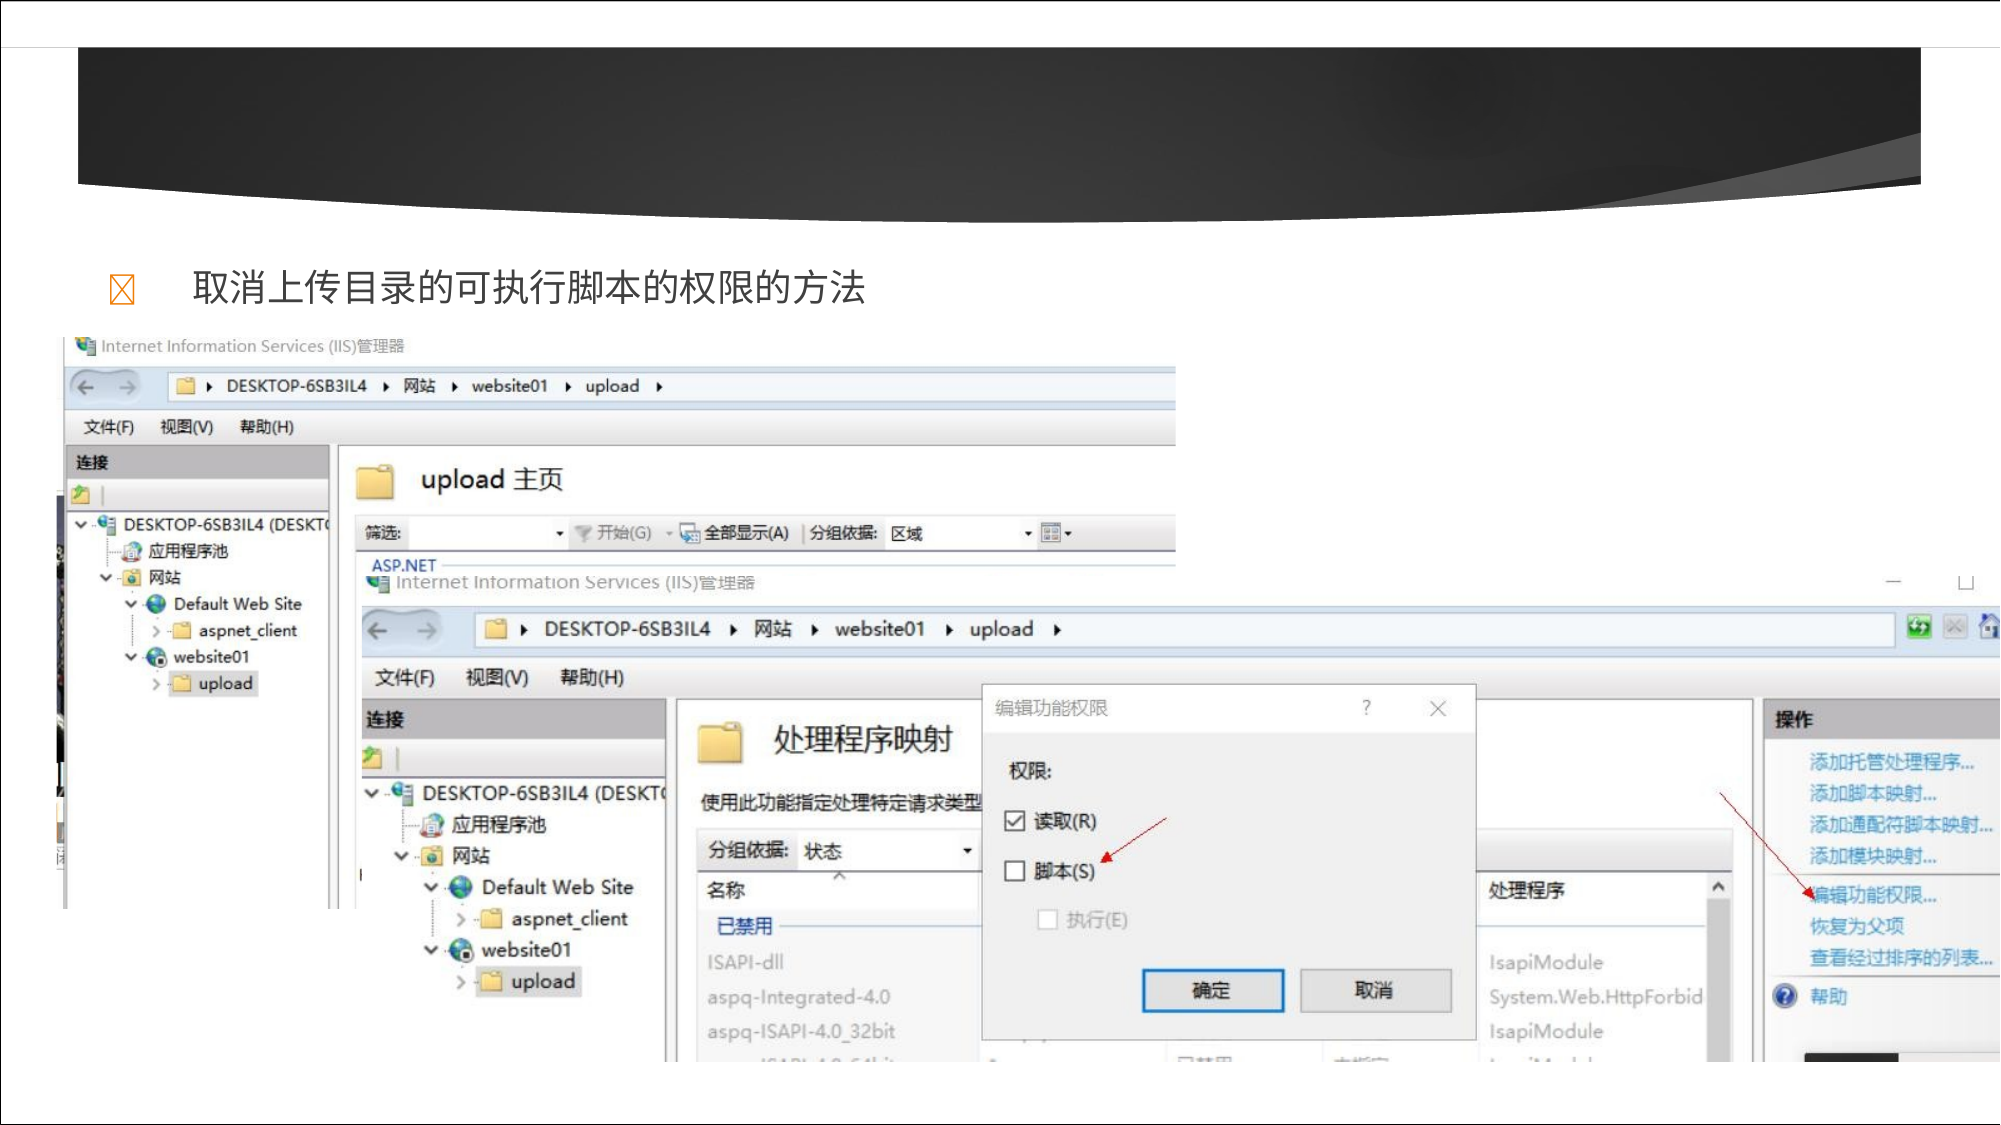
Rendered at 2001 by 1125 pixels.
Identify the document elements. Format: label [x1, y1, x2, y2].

text_box [0, 0, 2000, 1125]
